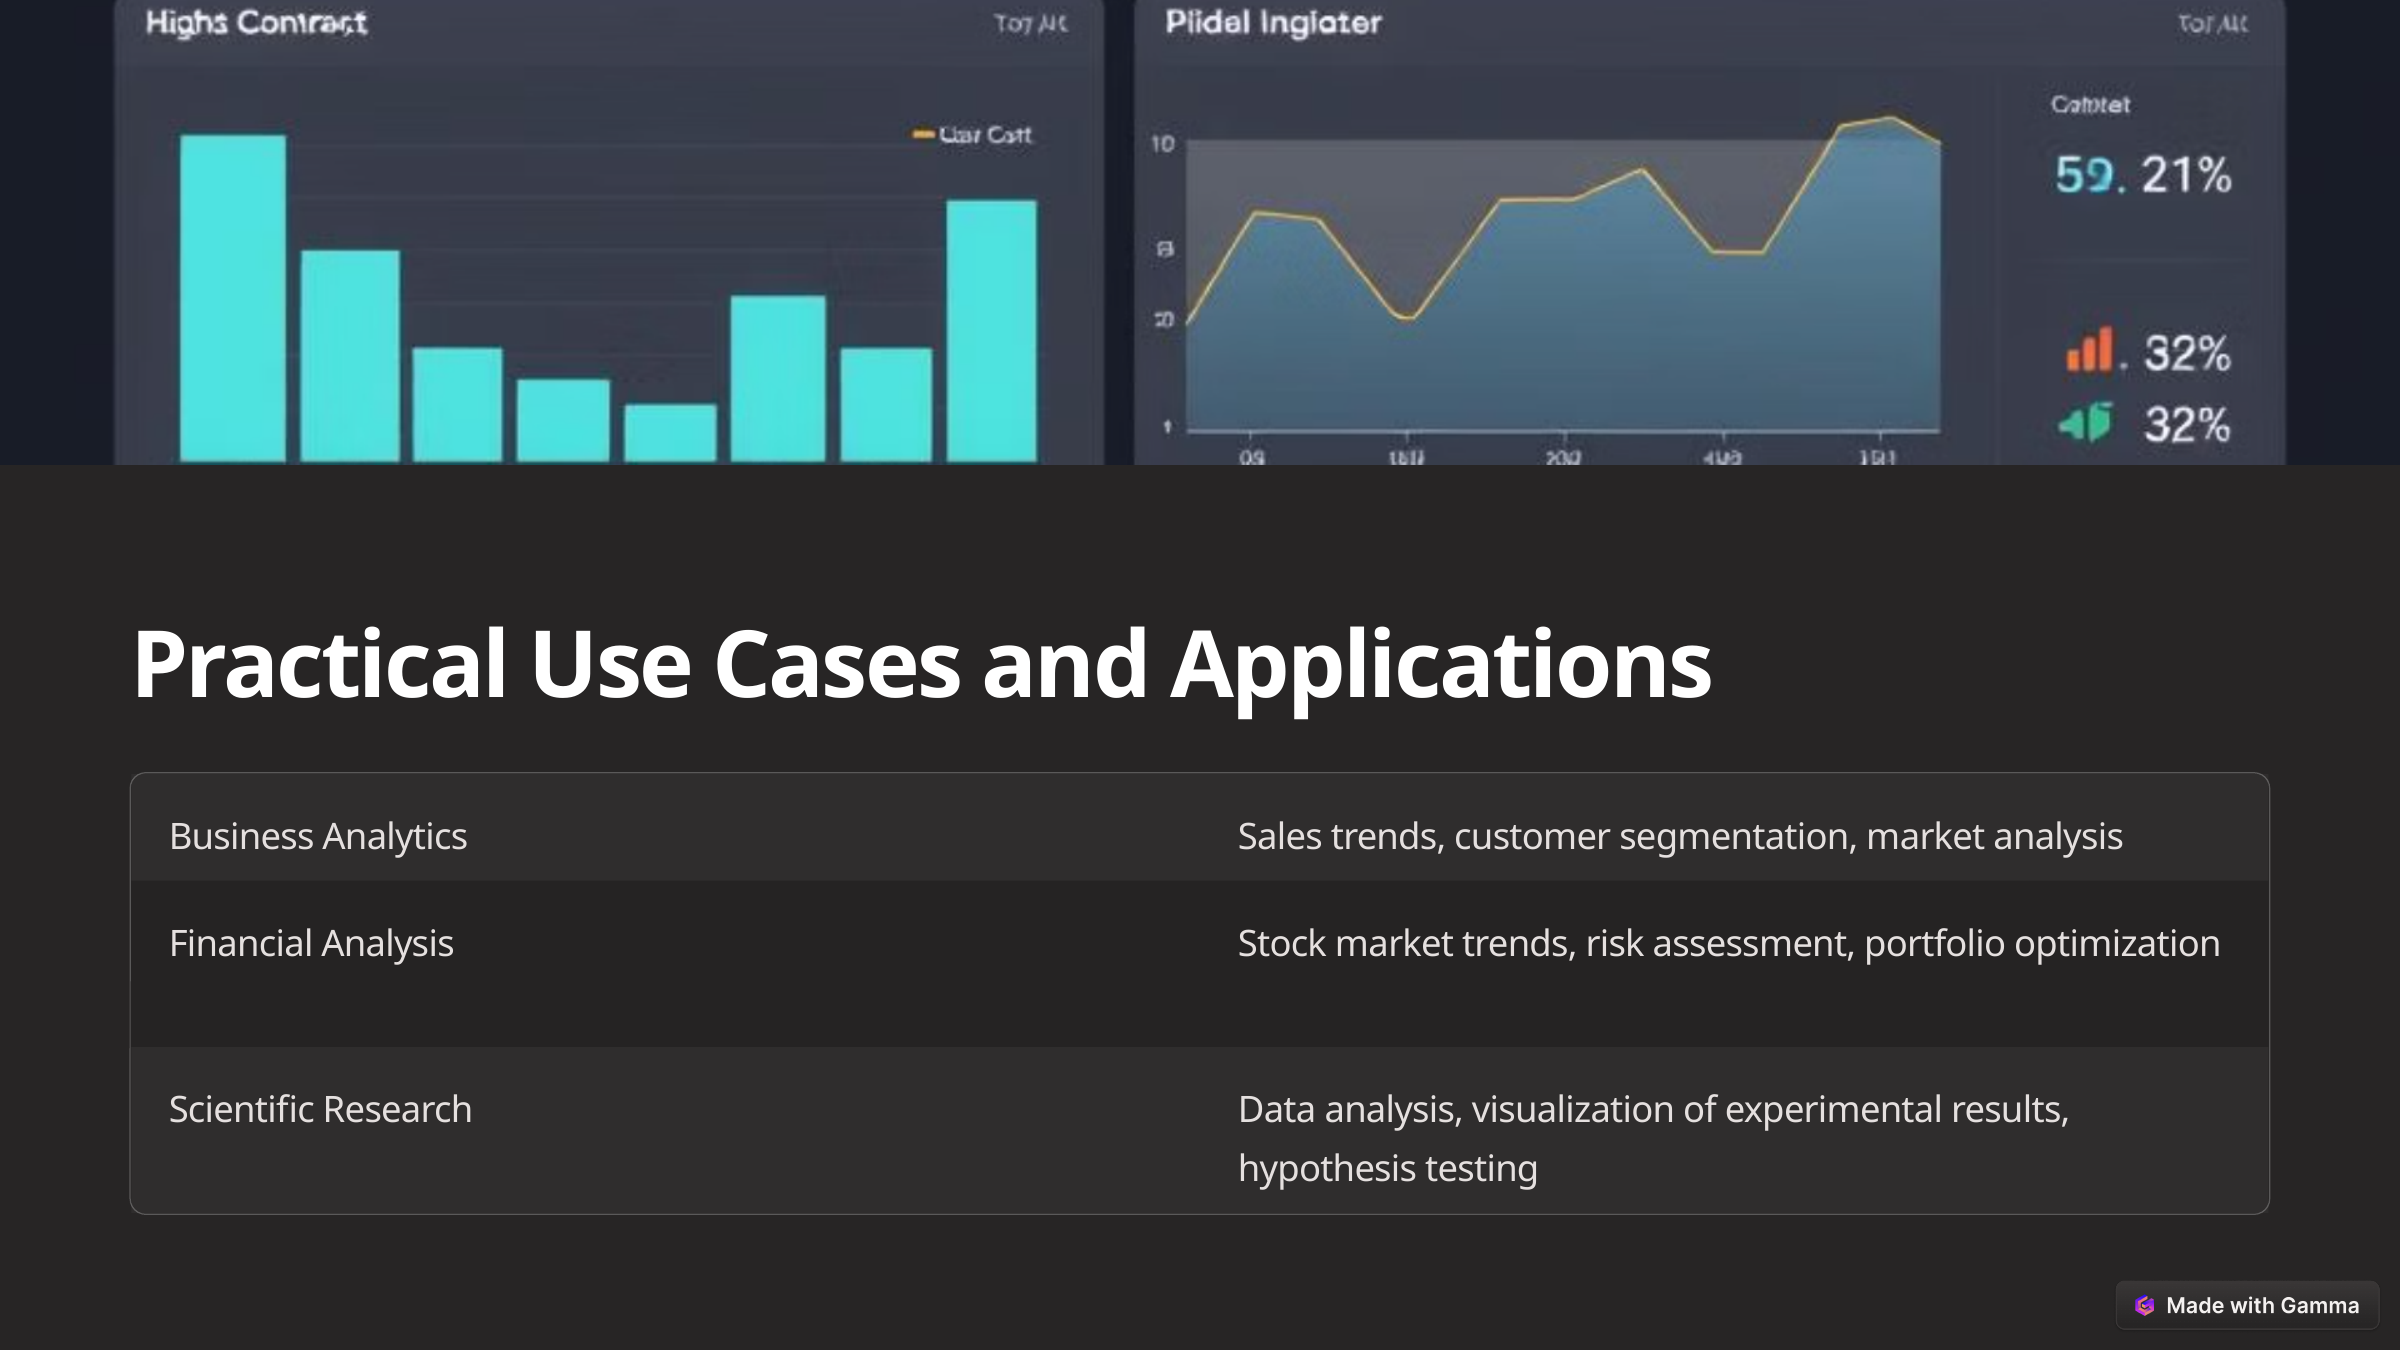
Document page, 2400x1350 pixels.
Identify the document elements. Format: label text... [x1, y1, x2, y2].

picture [2106, 1271, 2389, 1339]
text_box Practical Use Cases and Applications [130, 600, 1719, 717]
text_box Scientific Research [168, 1070, 1163, 1130]
text_box Business Analytics [168, 797, 1163, 858]
text_box [131, 880, 2269, 1046]
text_box Stock market trends, risk assessment, portfolio optimization [1237, 904, 2232, 1024]
text_box [131, 1046, 2269, 1214]
text_box [131, 773, 2269, 880]
text_box Sales trends, customer segmentation, market analysis [1237, 797, 2232, 858]
text_box Financial Analysis [168, 904, 1163, 964]
text_box Data analysis, visualization of experimental results, hypothesis testing [1237, 1070, 2232, 1190]
picture [0, 0, 2400, 466]
